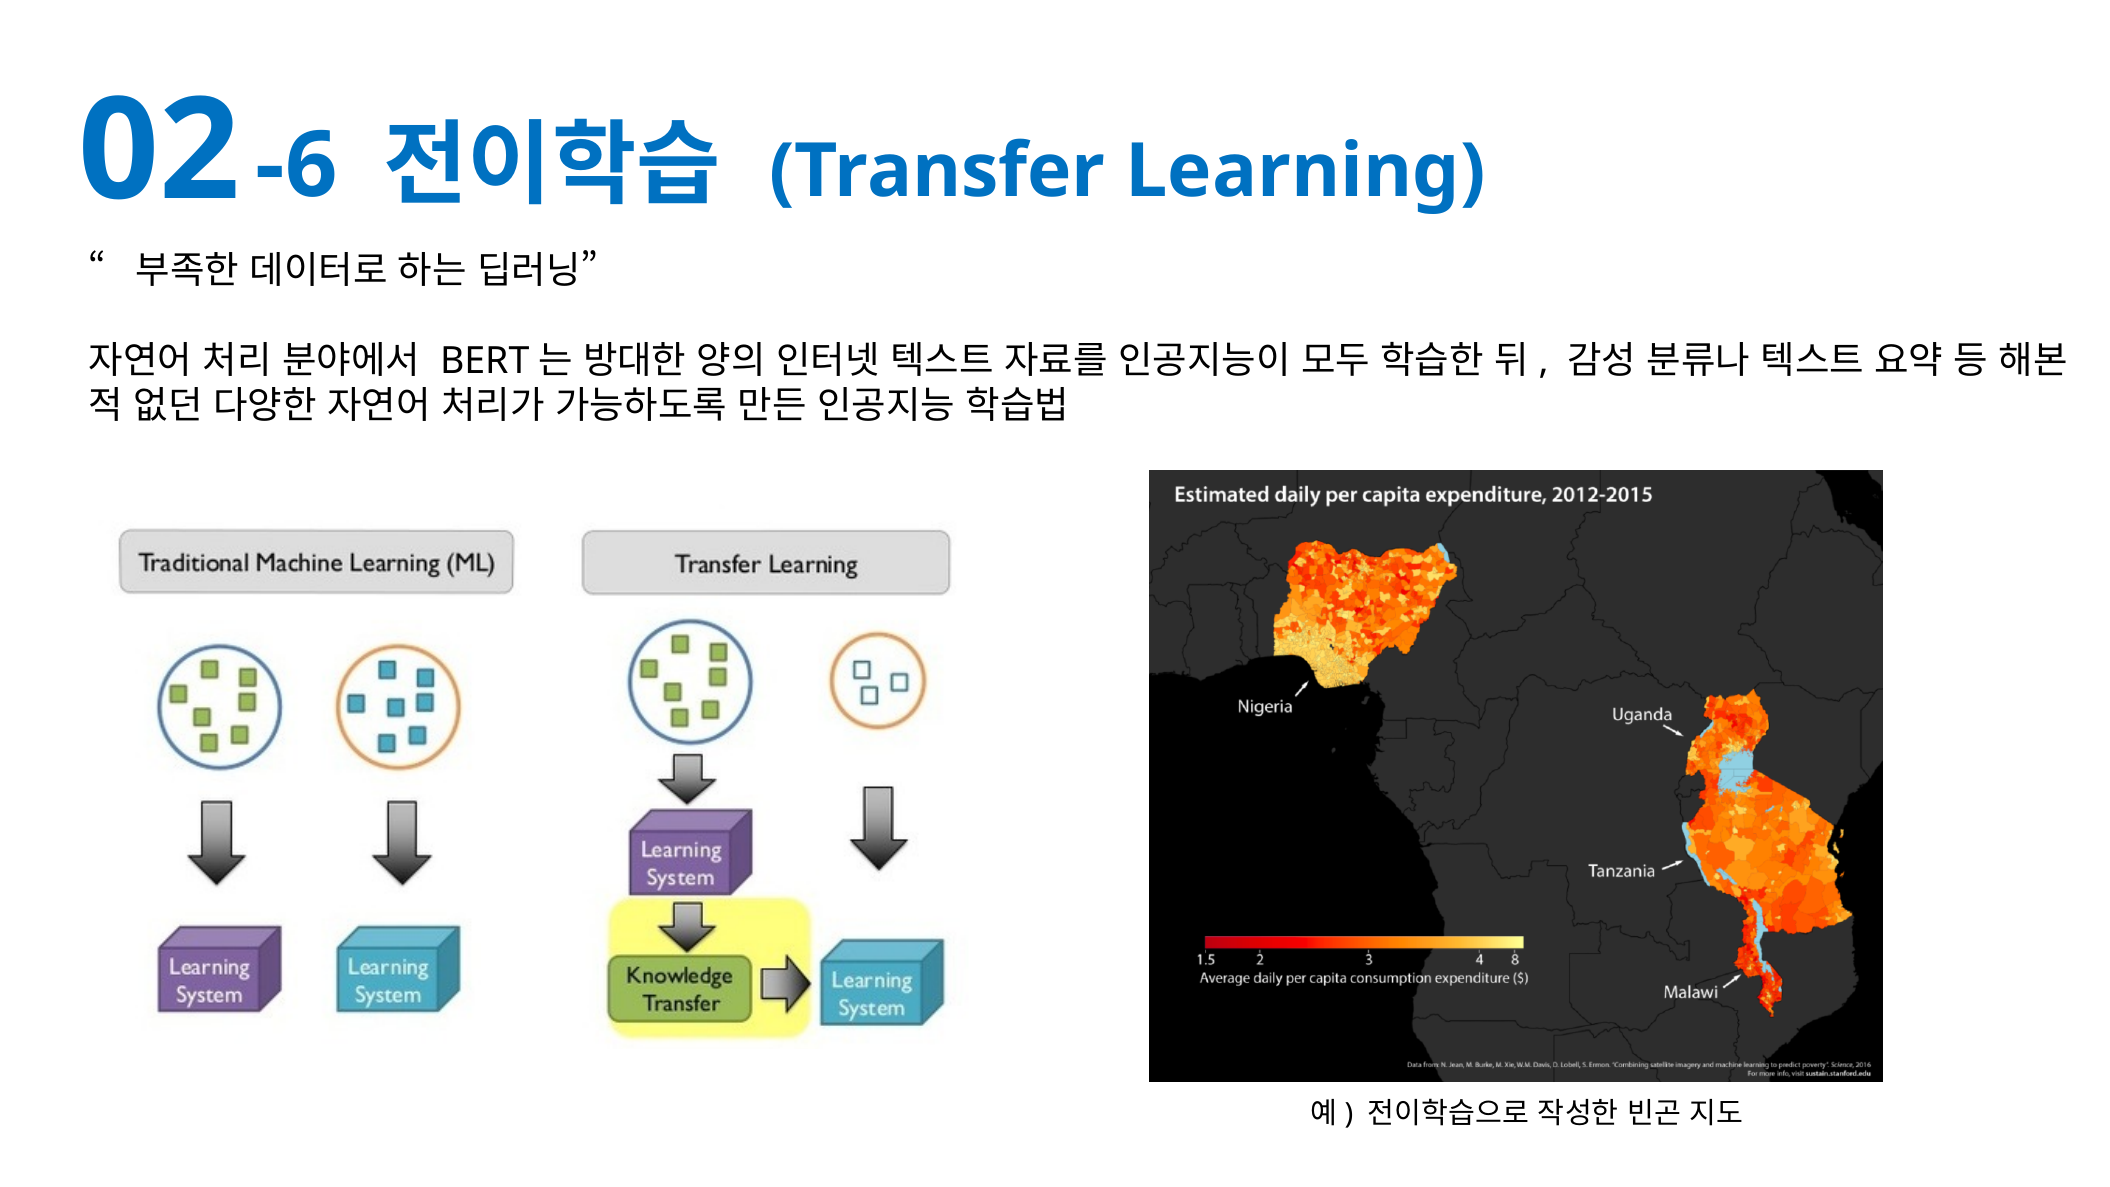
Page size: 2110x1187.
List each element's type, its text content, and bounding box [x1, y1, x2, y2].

text_box 예) 전이학습으로 작성한 빈곤 지도 [1295, 1086, 1759, 1137]
text_box -6 전이학습 (Transfer Learning) [241, 97, 1501, 222]
picture [74, 504, 1009, 1049]
picture [1149, 470, 1884, 1082]
text_box 02 [38, 49, 280, 235]
text_box “부족한 데이터로 하는 딥러닝” 자연어 처리 분야에서 BERT는 방대한 양의 인터넷 텍스트 자료를 인공지능이 모두 학습한 뒤, 감성 분류나 텍스트 요약 등 해본 적 없던 다양한 자연어 처리가 가능하도록 만든 인공지능 학습법 [74, 238, 2086, 434]
